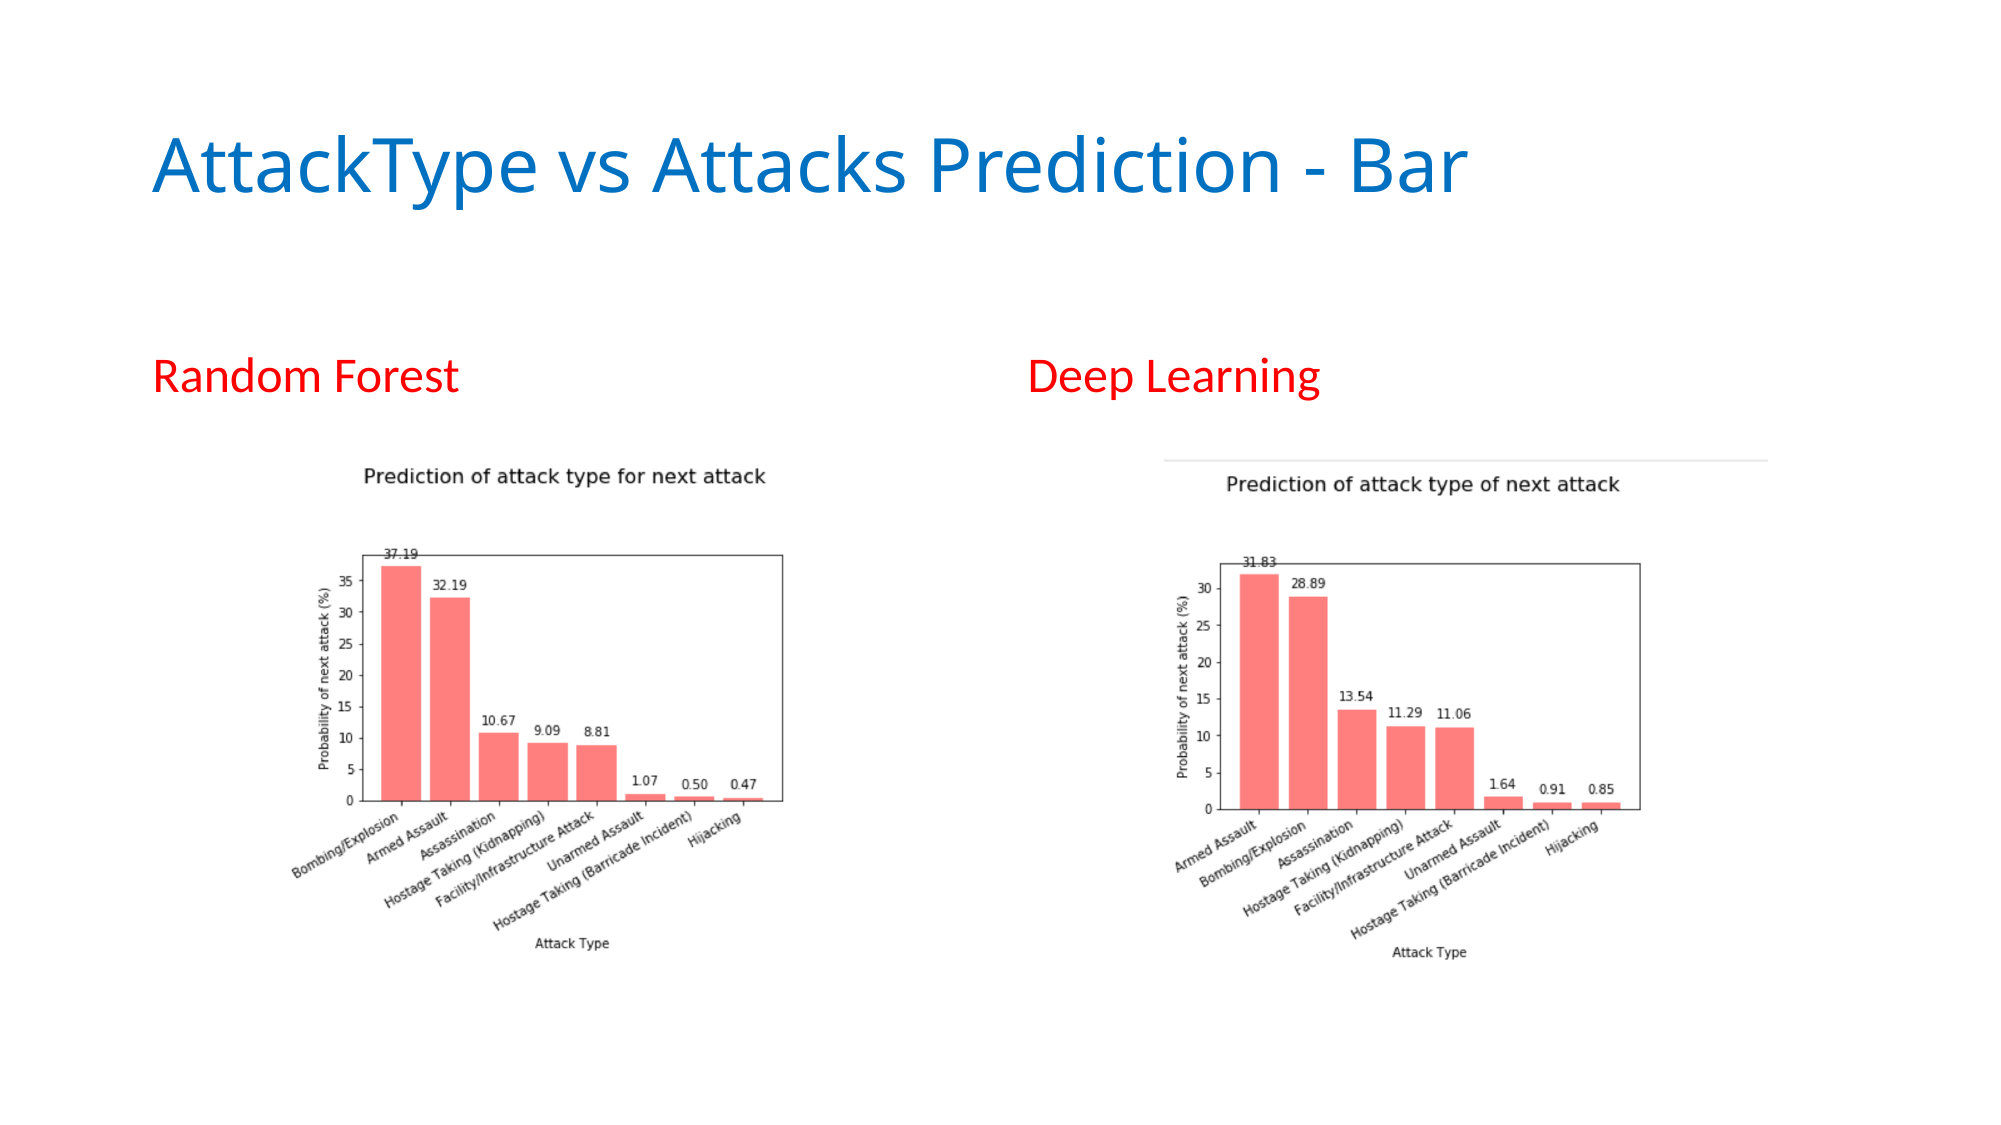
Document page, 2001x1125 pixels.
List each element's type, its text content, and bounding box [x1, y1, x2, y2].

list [248, 462, 874, 965]
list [1107, 460, 1768, 967]
list Deep Learning [1012, 275, 1863, 411]
title AttackType vs Attacks Prediction - Bar [137, 59, 1863, 278]
list Random Forest [137, 275, 984, 411]
